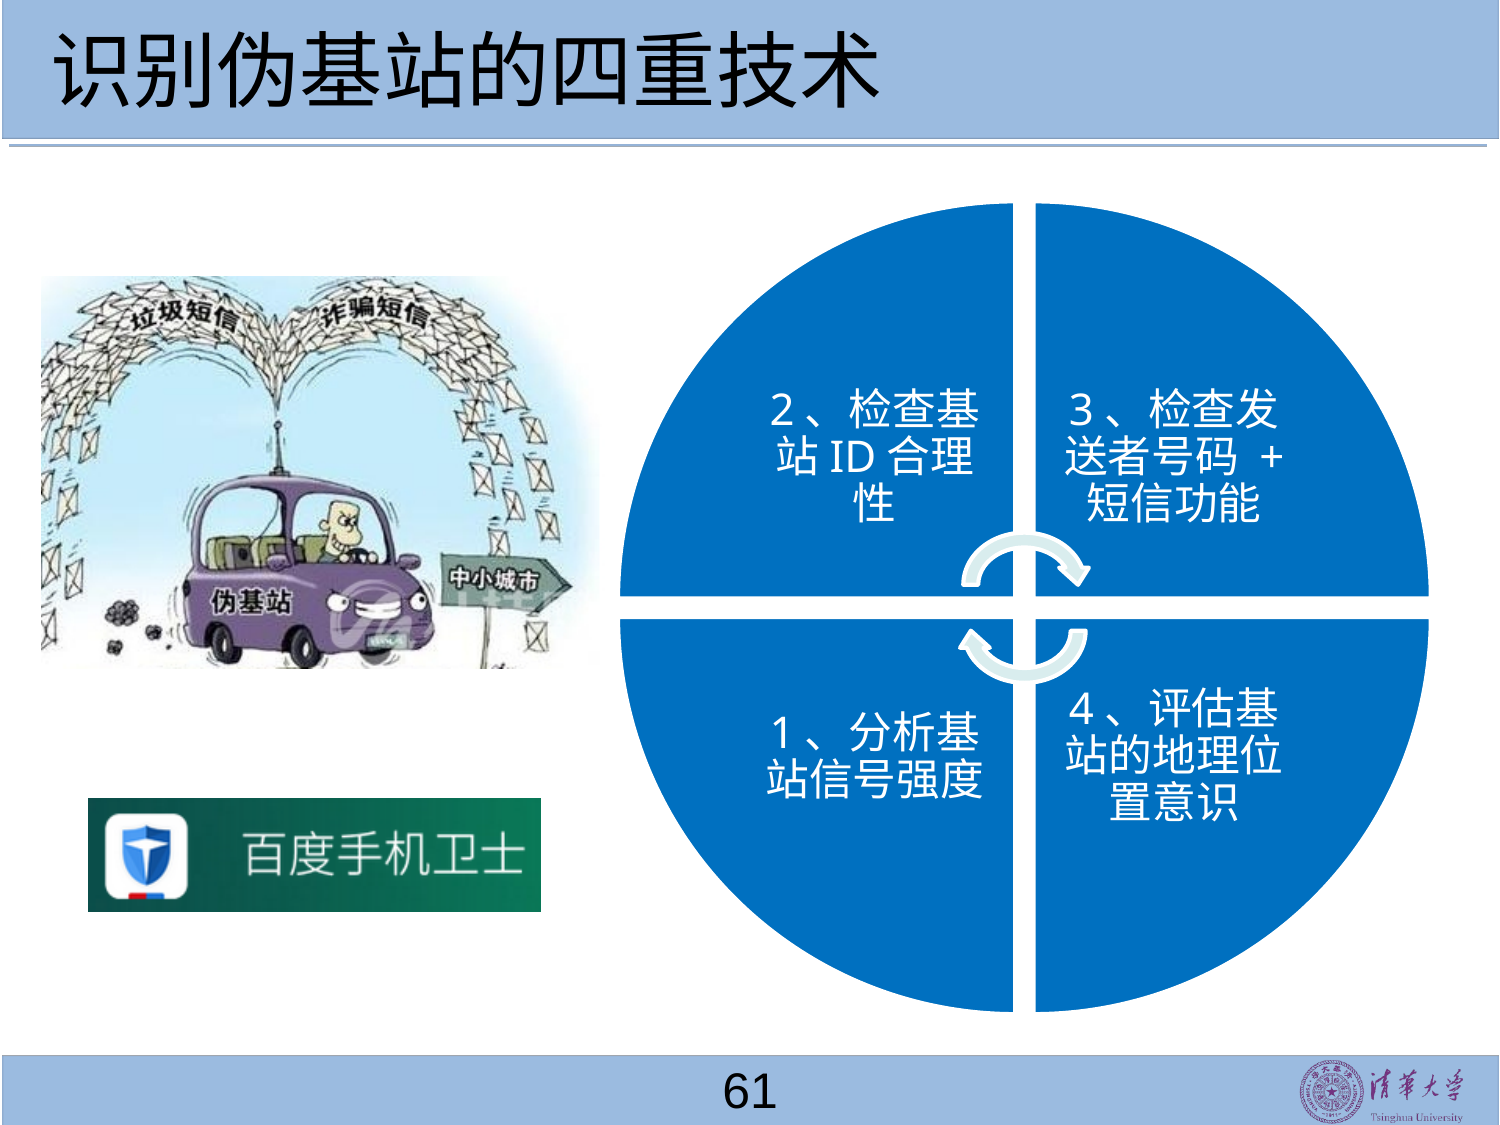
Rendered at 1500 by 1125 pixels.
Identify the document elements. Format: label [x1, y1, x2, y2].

text_box [330, 148, 1500, 1067]
picture [88, 798, 541, 912]
picture [40, 276, 609, 669]
picture [0, 0, 1500, 147]
text_box [0, 1054, 1500, 1125]
